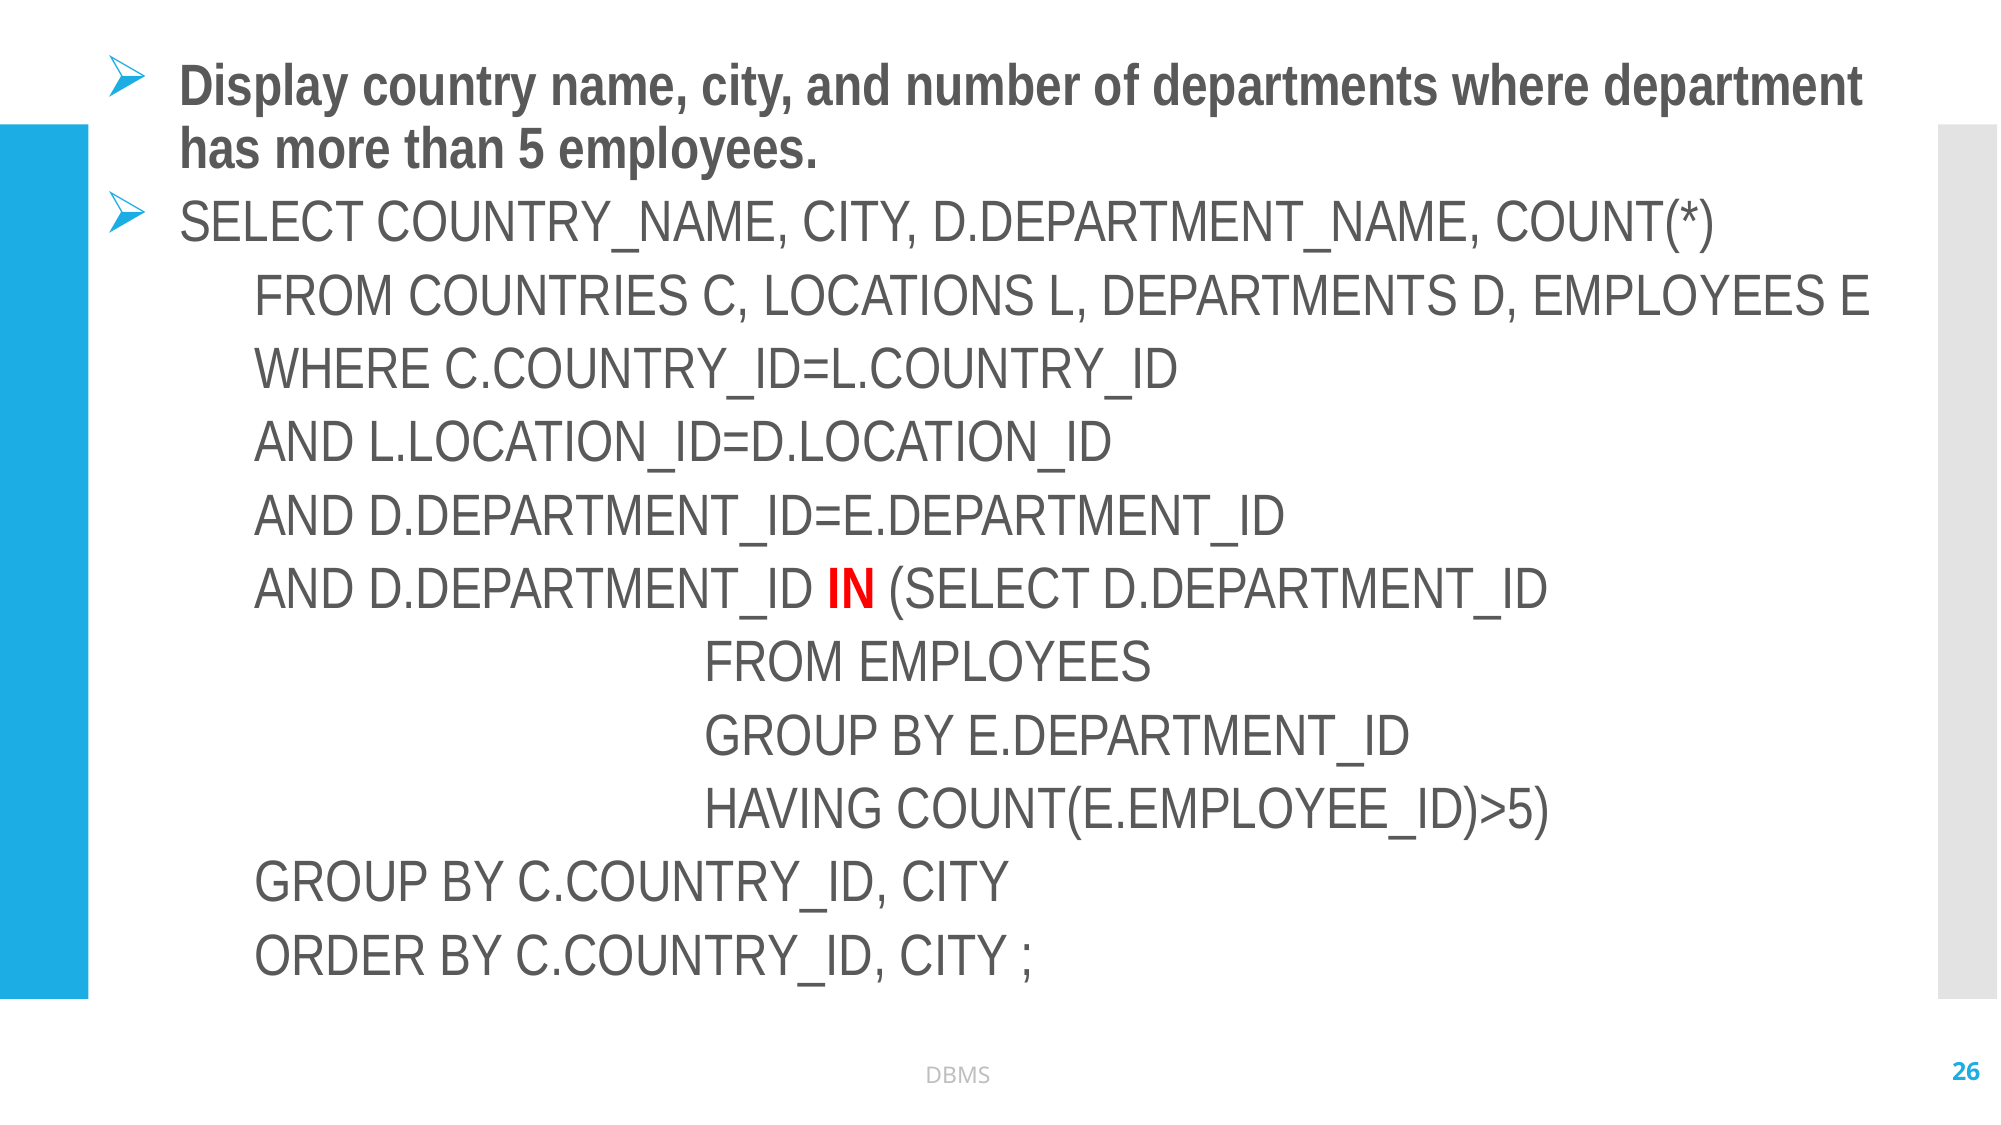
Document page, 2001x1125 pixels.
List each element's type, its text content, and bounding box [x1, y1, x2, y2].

list Display country name, city, and number of departments where department has more than 5 employees. SELECT COUNTRY_NAME, CITY, D.DEPARTMENT_NAME, COUNT(*) FROM COUNTRIES C, LOCATIONS L, DEPARTMENTS D, EMPLOYEES E WHERE C.COUNTRY_ID=L.COUNTRY_ID AND L.LOCATION_ID=D.LOCATION_ID AND D.DEPARTMENT_ID=E.DEPARTMENT_ID AND D.DEPARTMENT_ID IN (SELECT D.DEPARTMENT_ID FROM EMPLOYEES GROUP BY E.DEPARTMENT_ID HAVING COUNT(E.EMPLOYEE_ID)>5) GROUP BY C.COUNTRY_ID, CITY ORDER BY C.COUNTRY_ID, CITY ; [89, 47, 1940, 1079]
footer DBMS [473, 1046, 1443, 1107]
slide_number 26 [1744, 1042, 1996, 1103]
